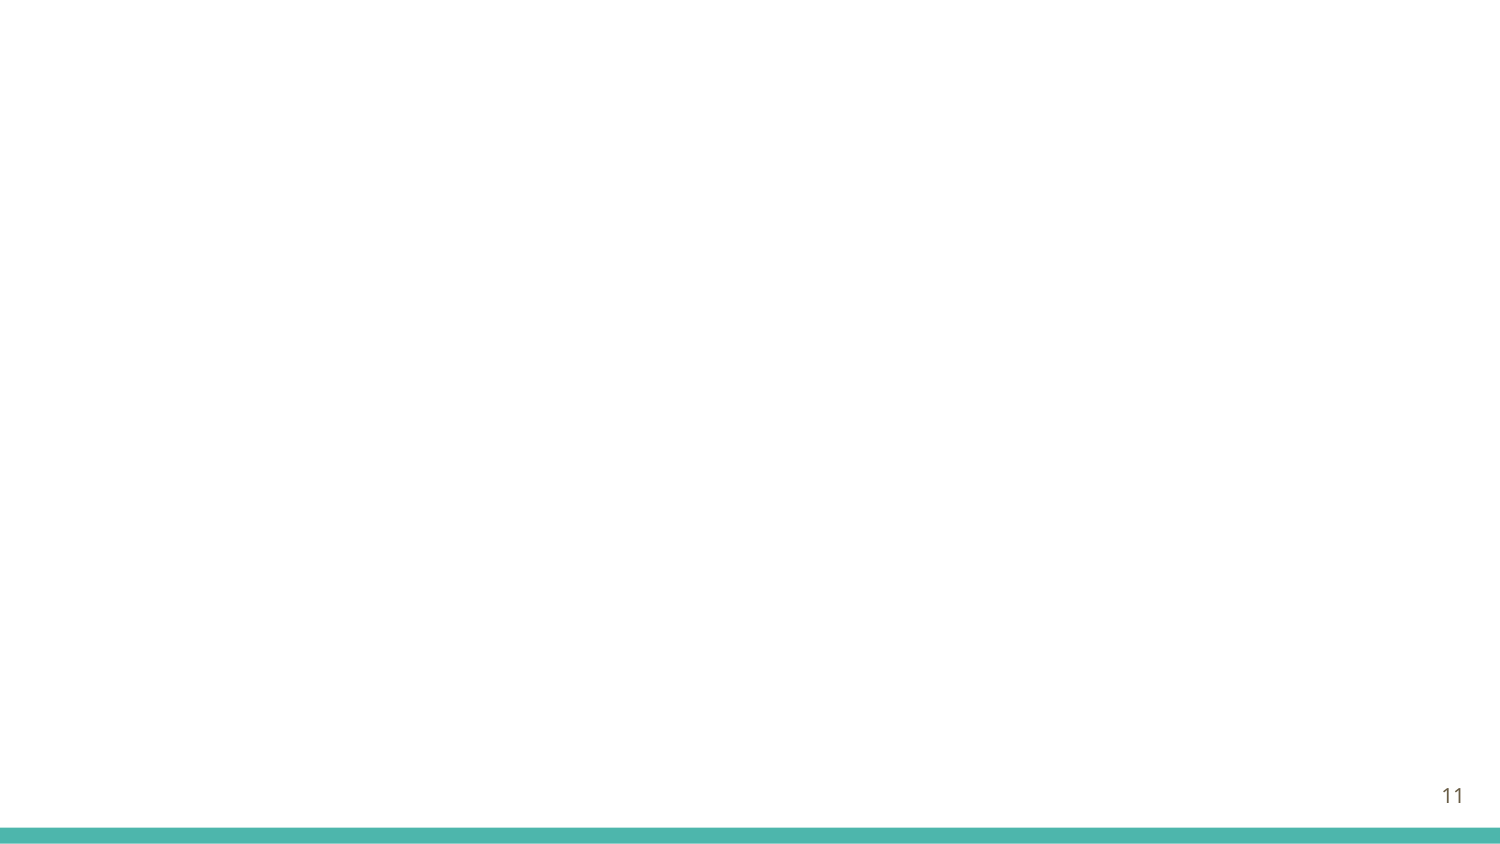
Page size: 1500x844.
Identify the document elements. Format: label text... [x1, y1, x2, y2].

slide_number ‹#› [1389, 764, 1480, 830]
